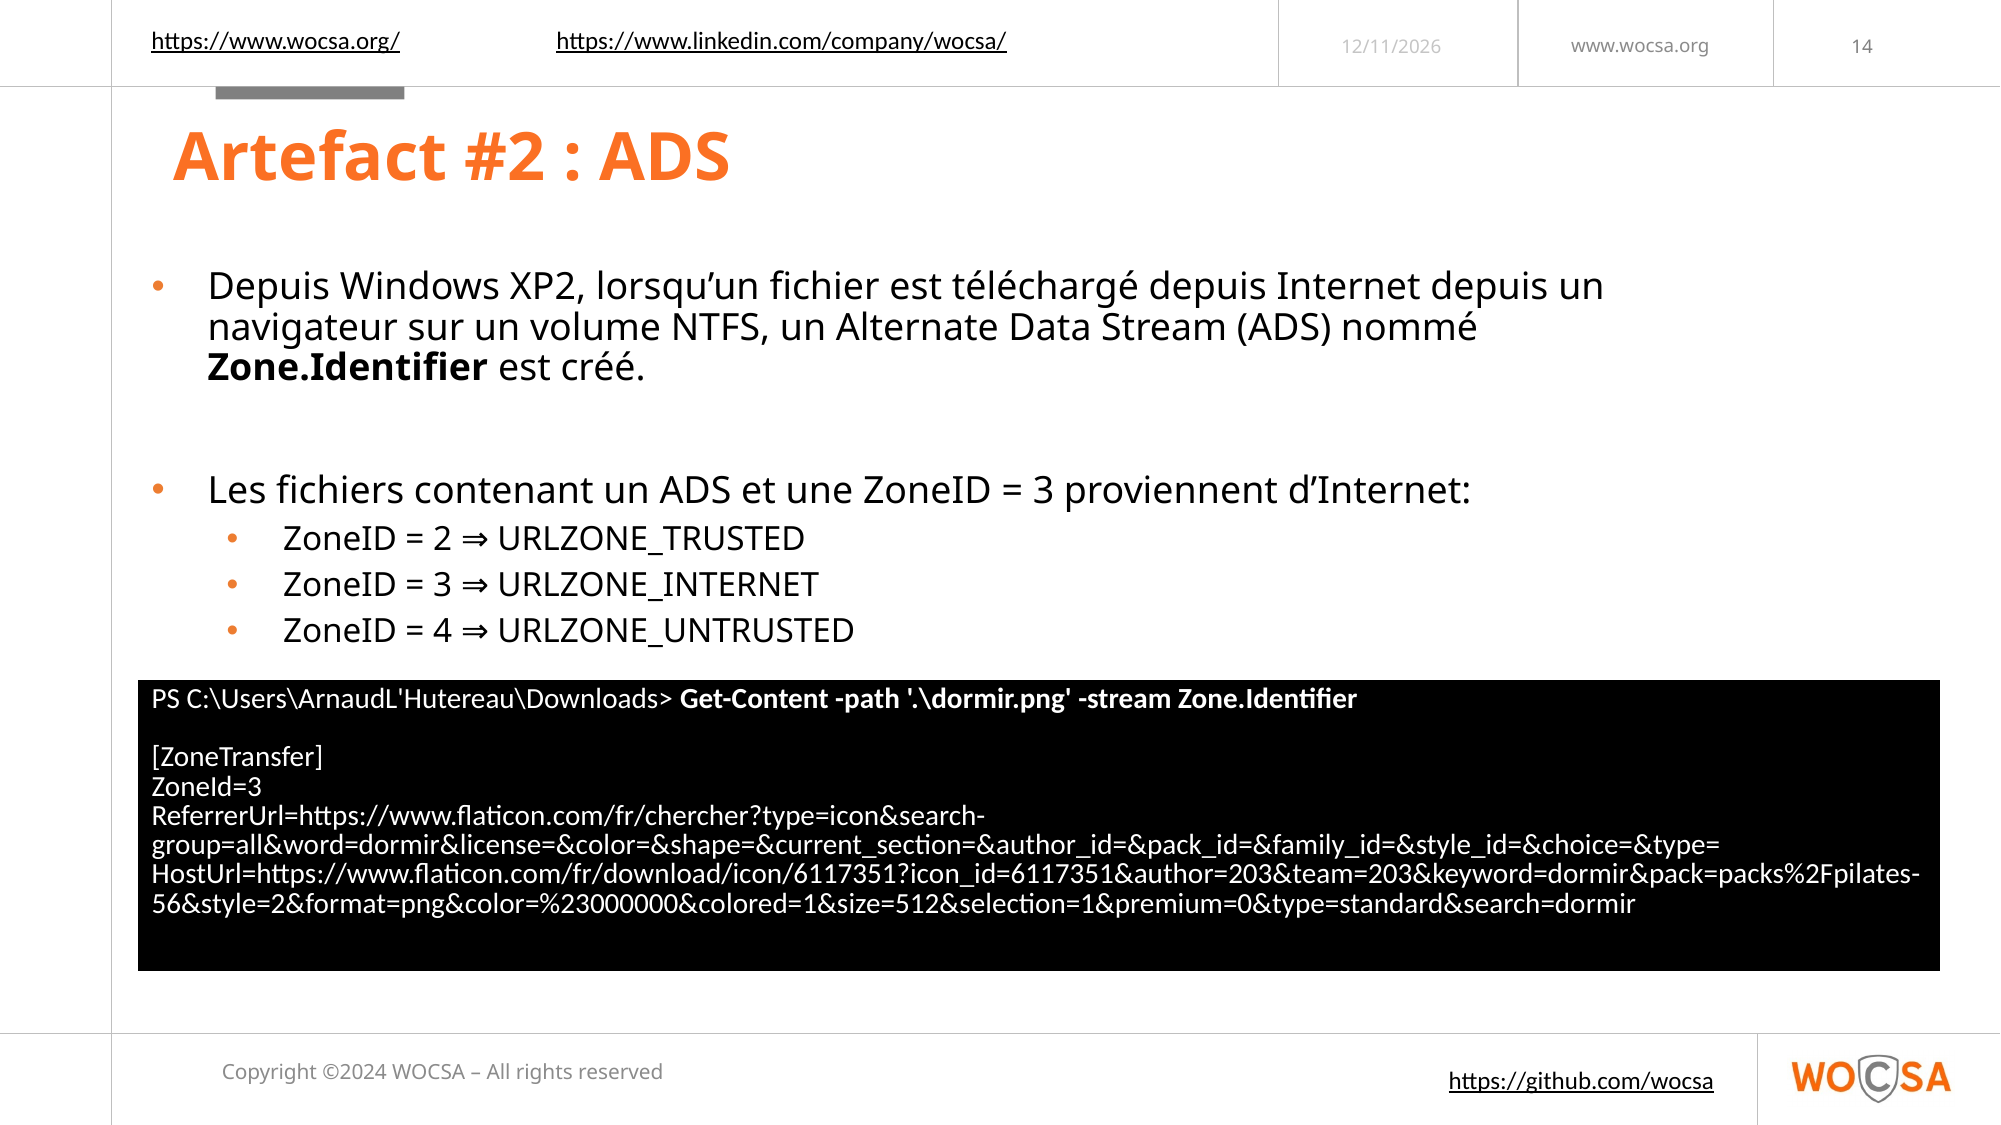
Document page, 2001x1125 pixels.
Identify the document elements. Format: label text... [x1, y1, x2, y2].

text_box https://github.com/wocsa [1433, 1057, 1841, 1102]
picture [1787, 1050, 1955, 1107]
title Artefact #2 : ADS [158, 108, 1670, 209]
text_box https://www.linkedin.com/company/wocsa/ [541, 16, 1543, 62]
list Depuis Windows XP2, lorsqu’un fichier est téléchargé depuis Internet depuis un navigateur sur un volume NTFS, un Alternate Data Stream (ADS) nommé Zone.Identifier est créé. Les fichiers contenant un ADS et une ZoneID = 3 proviennent d’Internet: ZoneID = 2 ⇒ URLZONE_TRUSTED ZoneID = 3 ⇒ URLZONE_INTERNET ZoneID = 4 ⇒ URLZONE_UNTRUSTED [136, 259, 1752, 678]
footer Copyright ©2024 WOCSA – All rights reserved [110, 1042, 786, 1103]
table_header PS C:\Users\ArnaudL'Hutereau\Downloads> Get-Content -path '.\dormir.png' -stream Zone.Identifier [ZoneTransfer] ZoneId=3 ReferrerUrl=https://www.flaticon.com/fr/chercher?type=icon&search-group=all&word=dormir&license=&color=&shape=&current_section=&author_id=&pack_id=&family_id=&style_id=&choice=&type= HostUrl=https://www.flaticon.com/fr/download/icon/6117351?icon_id=6117351&author=203&team=203&keyword=dormir&pack=packs%2Fpilates-56&style=2&format=png&color=%23000000&colored=1&size=512&selection=1&premium=0&type=standard&search=dormir [138, 680, 1940, 971]
text_box https://www.wocsa.org/ [136, 17, 541, 62]
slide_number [1271, 62, 1512, 67]
